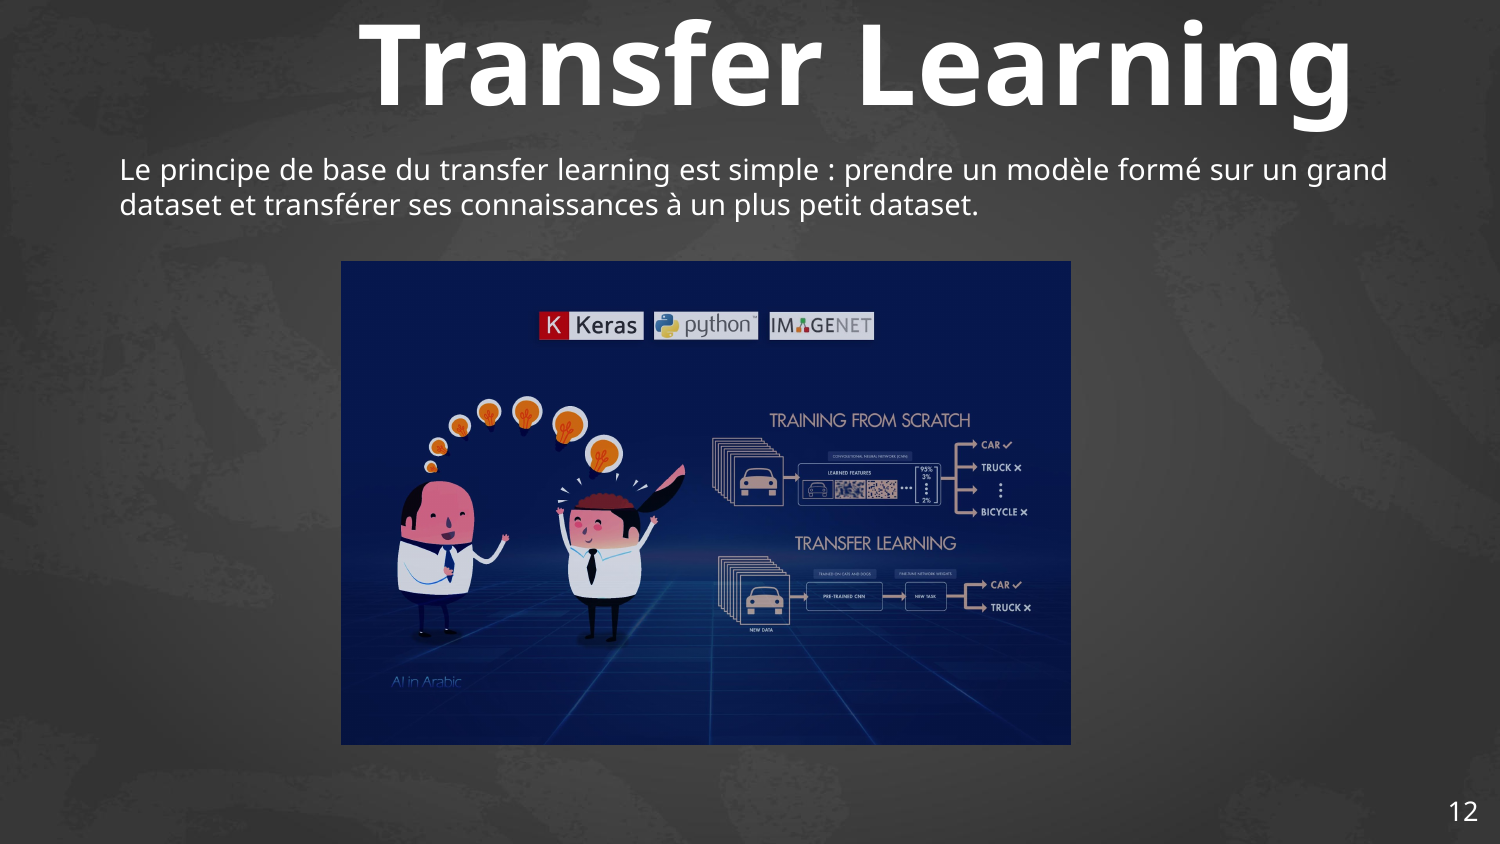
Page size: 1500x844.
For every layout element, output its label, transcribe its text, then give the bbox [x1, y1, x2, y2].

title Transfer Learning [342, 38, 1500, 117]
slide_number ‹#› [1403, 779, 1494, 844]
picture [0, 0, 1500, 844]
text_box Le principe de base du transfer learning est simple : prendre un modèle formé sur un grand dataset et transférer ses connaissances à un plus petit dataset. [104, 136, 1405, 237]
